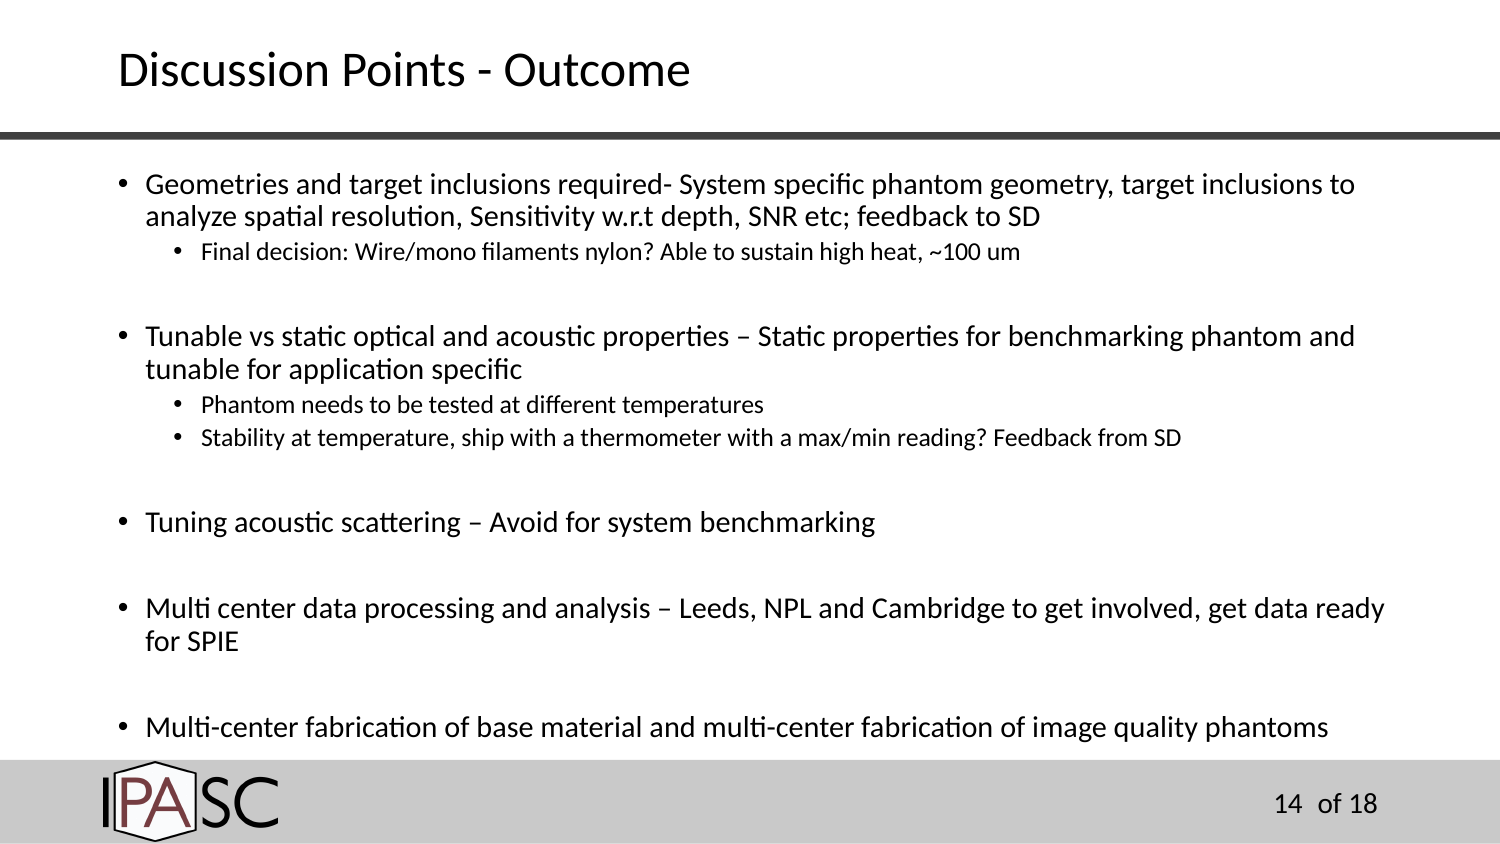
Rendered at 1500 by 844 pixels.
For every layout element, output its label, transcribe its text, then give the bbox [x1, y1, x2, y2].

slide_number 14 [1247, 778, 1318, 826]
text_box Geometries and target inclusions required- System specific phantom geometry, target inclusions to analyze spatial resolution, Sensitivity w.r.t depth, SNR etc; feedback to SD Final decision: Wire/mono filaments nylon? Able to sustain high heat, ~100 um Tunable vs static optical and acoustic properties – Static properties for benchmarking phantom and tunable for application specific Phantom needs to be tested at different temperatures Stability at temperature, ship with a thermometer with a max/min reading? Feedback from SD Tuning acoustic scattering – Avoid for system benchmarking Multi center data processing and analysis – Leeds, NPL and Cambridge to get involved, get data ready for SPIE Multi-center fabrication of base material and multi-center fabrication of image quality phantoms [103, 160, 1407, 757]
footer of 18 [1318, 778, 1397, 826]
picture [103, 761, 278, 842]
title Discussion Points - Outcome [103, 0, 1397, 140]
